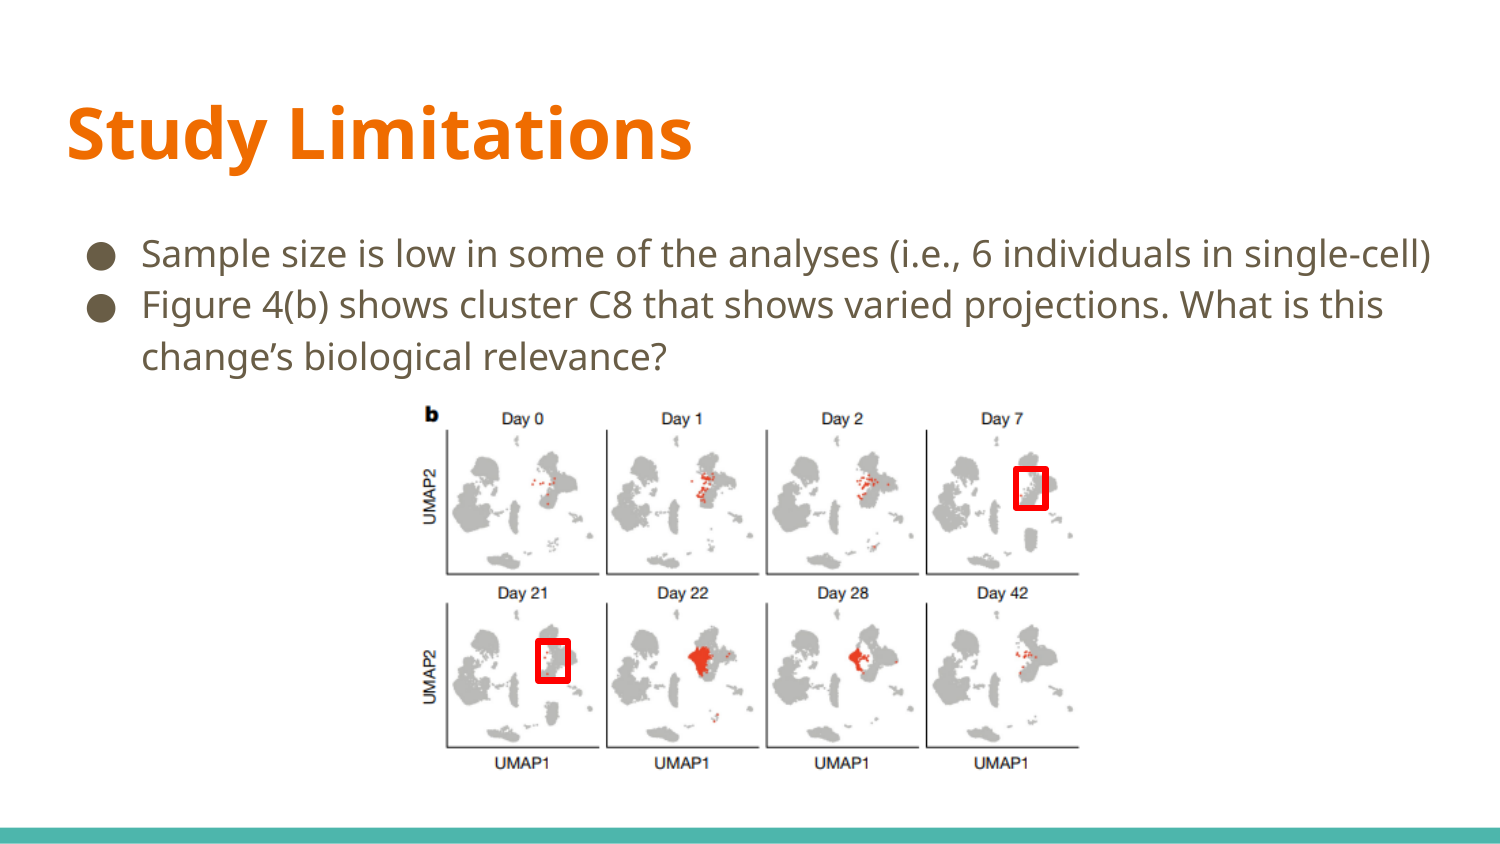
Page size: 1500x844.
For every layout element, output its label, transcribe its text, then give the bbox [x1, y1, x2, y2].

title Study Limitations [51, 72, 1449, 189]
list Sample size is low in some of the analyses (i.e., 6 individuals in single-cell) Figure 4(b) shows cluster C8 that shows varied projections. What is this change’s biological relevance? [51, 207, 1449, 750]
picture [409, 388, 1091, 803]
